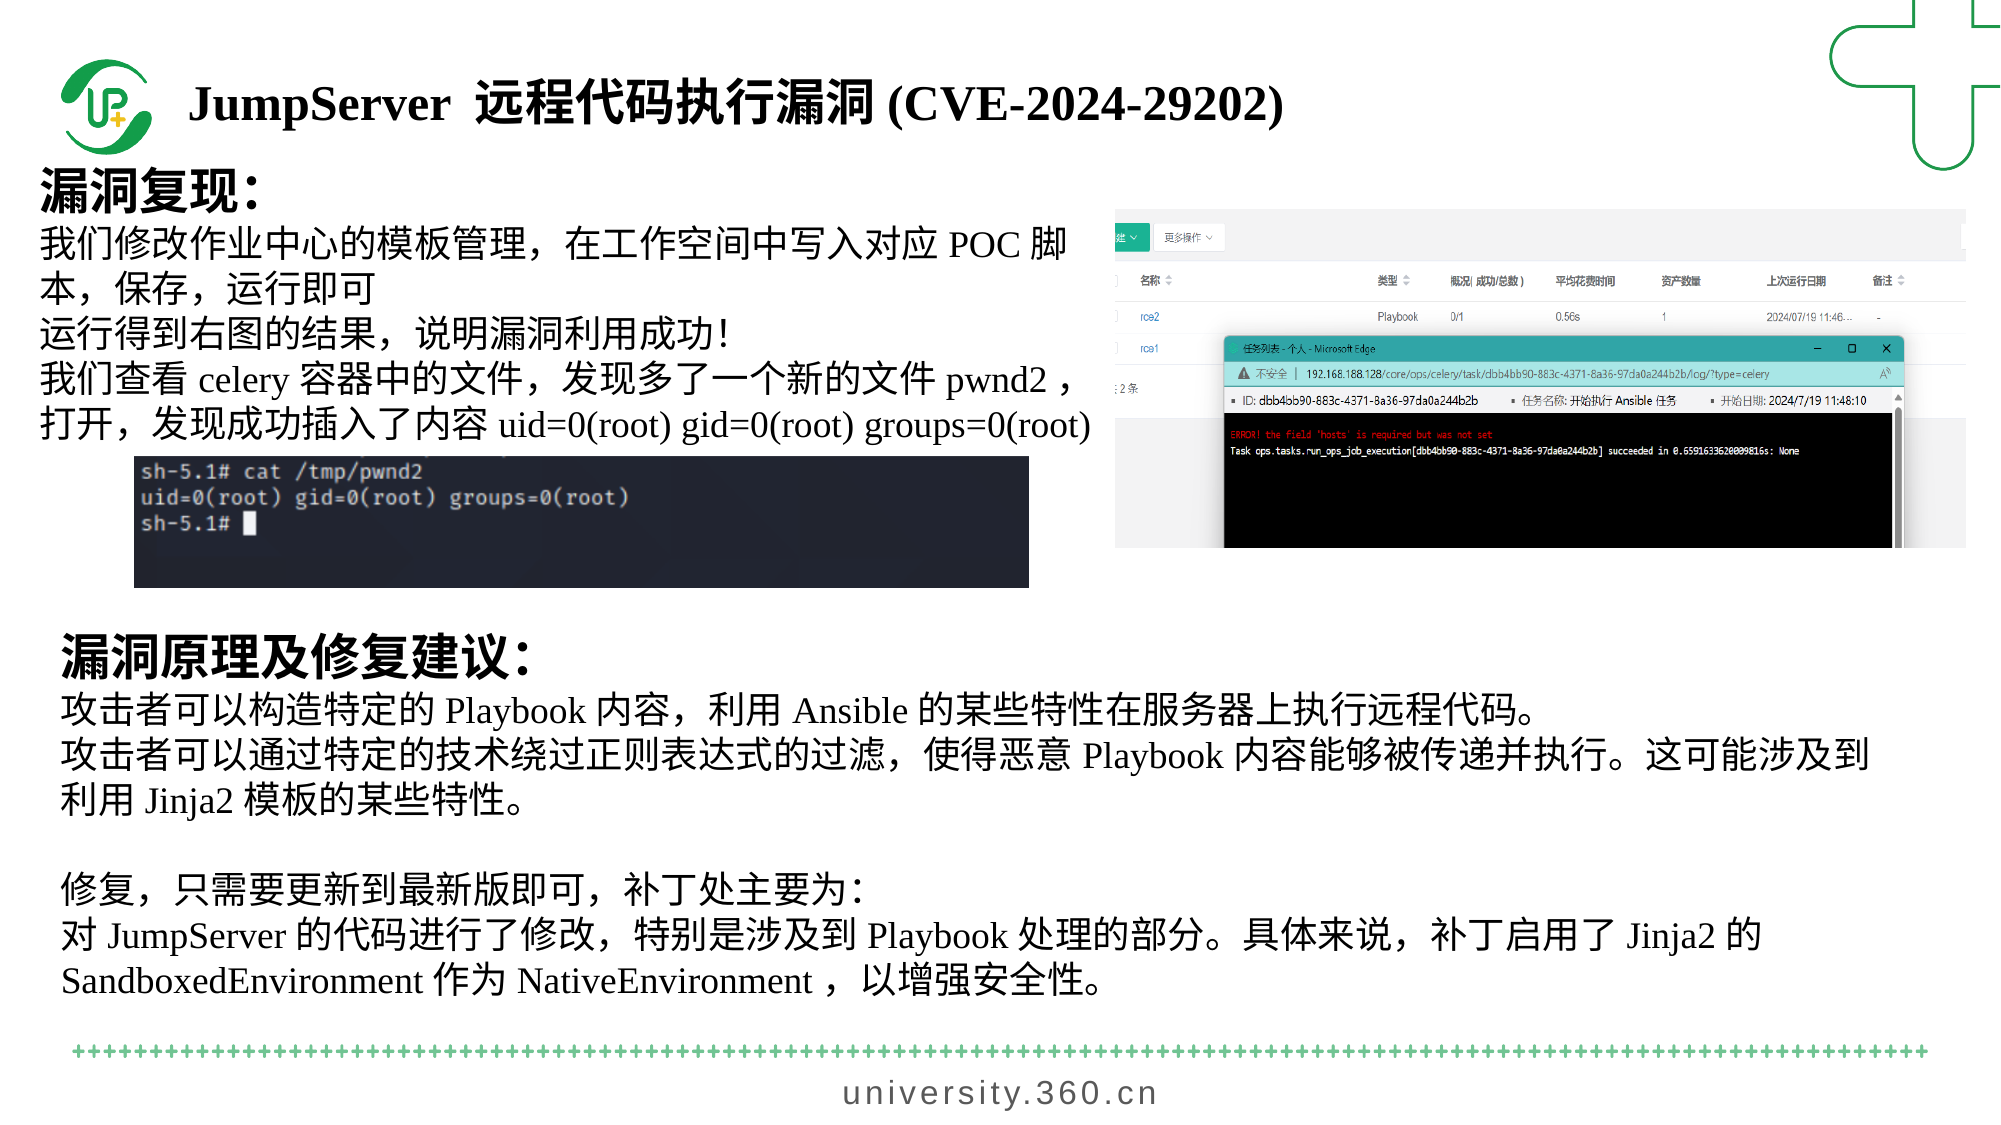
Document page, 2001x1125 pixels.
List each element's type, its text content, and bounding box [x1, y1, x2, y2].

picture [1115, 208, 1966, 548]
picture [134, 454, 1029, 588]
picture [72, 1044, 1928, 1058]
text_box 漏洞原理及修复建议： 攻击者可以构造特定的Playbook内容，利用Ansible的某些特性在服务器上执行远程代码。 攻击者可以通过特定的技术绕过正则表达式的过滤，使得恶意Playbook内容能够被传递并执行。这可能涉及到利用Jinja2模板的某些特性。 修复，只需要更新到最新版即可，补丁处主要为： 对JumpServer的代码进行了修改，特别是涉及到Playbook处理的部分。具体来说，补丁启用了Jinja2的SandboxedEnvironment作为NativeEnvironment，以增强安全性。 [46, 618, 1915, 1009]
picture [1825, 0, 2001, 175]
text_box JumpServer 远程代码执行漏洞(CVE-2024-29202) [172, 51, 1628, 139]
text_box 漏洞复现： 我们修改作业中心的模板管理，在工作空间中写入对应POC脚本，保存，运行即可 运行得到右图的结果，说明漏洞利用成功！ 我们查看celery容器中的文件，发现多了一个新的文件pwnd2，打开，发现成功插入了内容uid=0(root) gid=0(root) groups=0(root) [24, 152, 1138, 453]
picture [61, 59, 152, 152]
